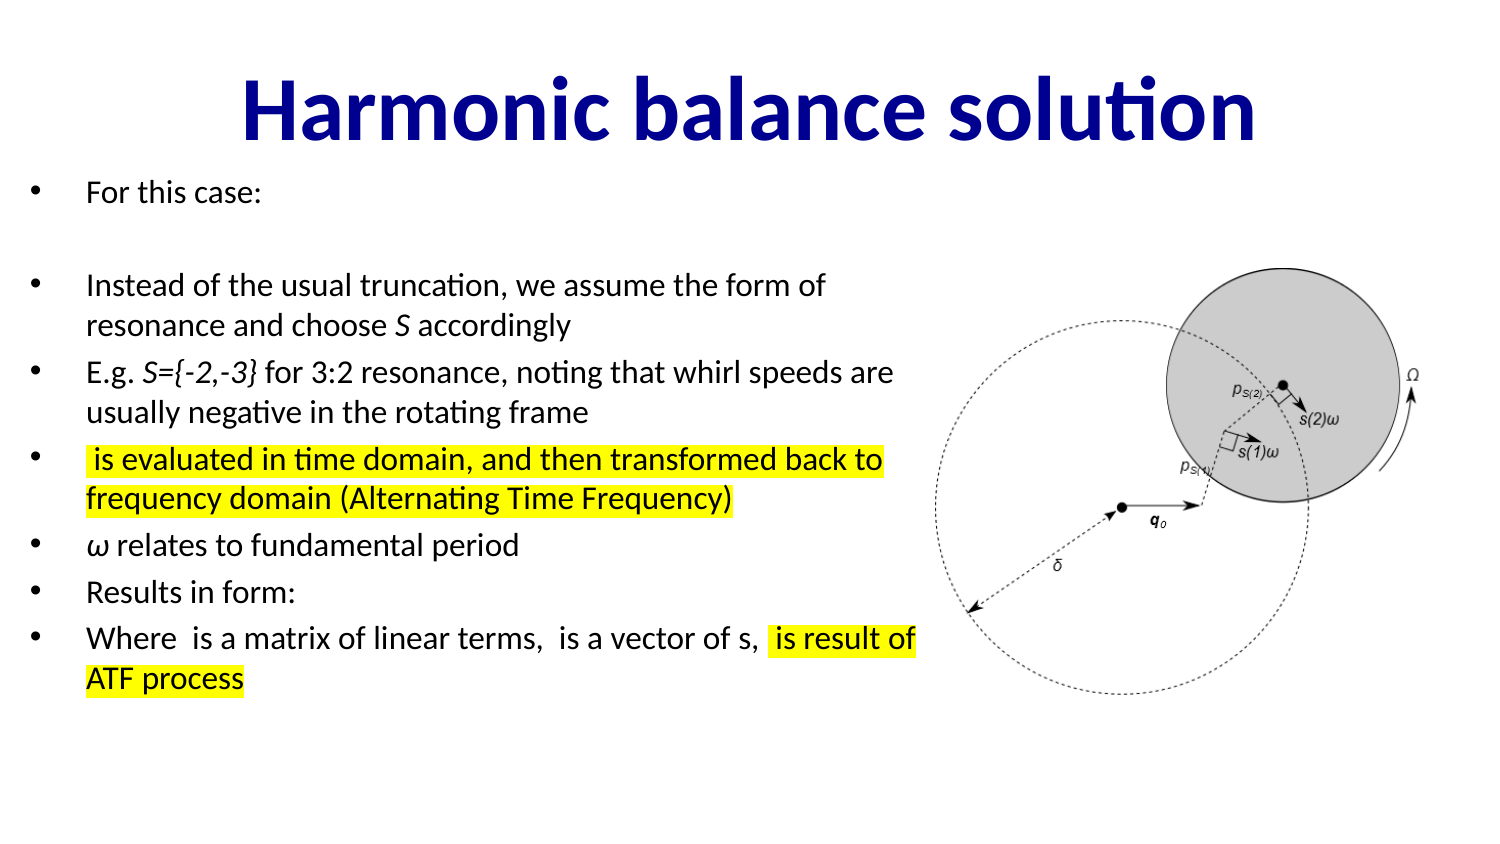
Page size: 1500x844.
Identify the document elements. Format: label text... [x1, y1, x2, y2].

title Harmonic balance solution [75, 33, 1425, 175]
picture [935, 268, 1484, 695]
